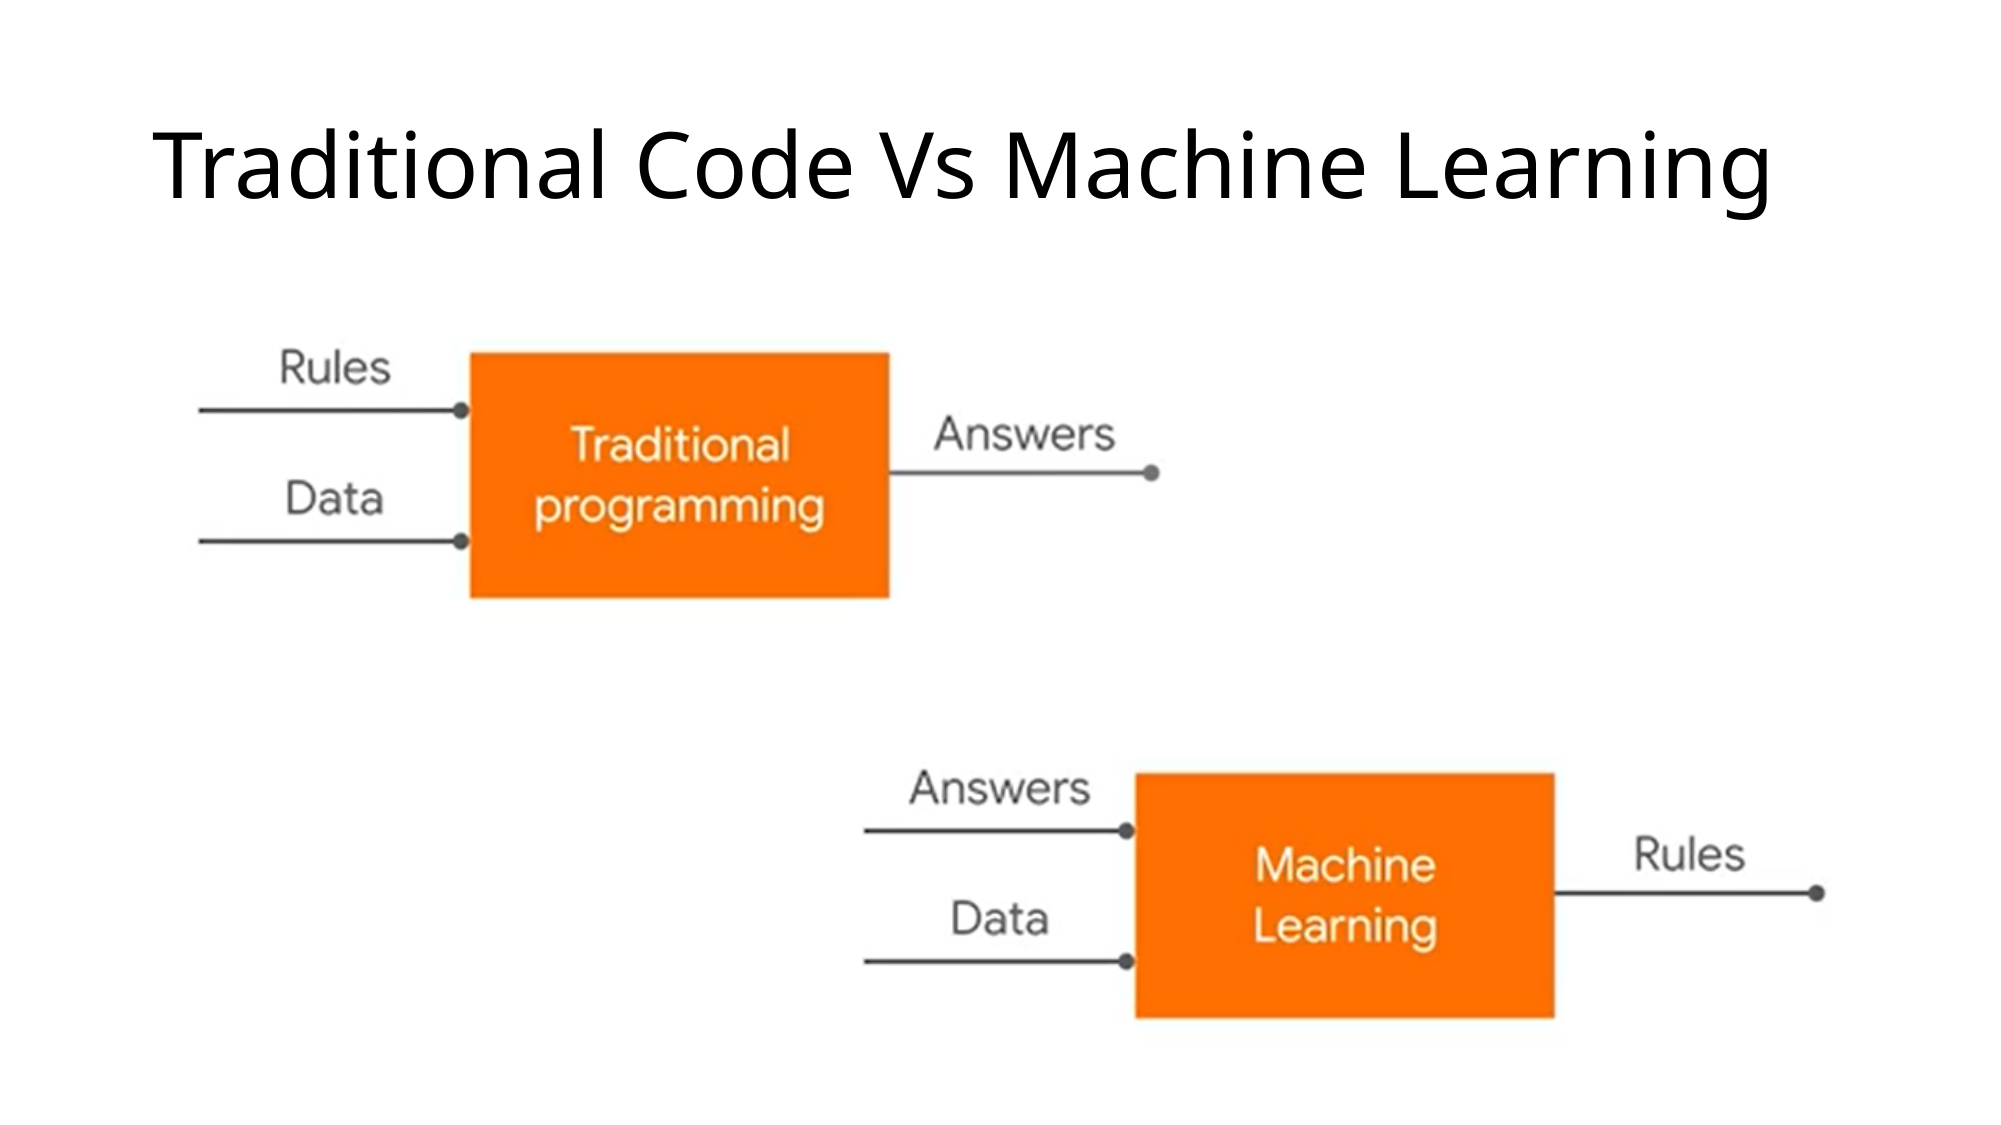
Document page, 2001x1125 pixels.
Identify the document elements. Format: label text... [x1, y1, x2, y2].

picture [167, 307, 1204, 635]
title Traditional Code Vs Machine Learning [137, 59, 1863, 278]
picture [823, 690, 1863, 1066]
